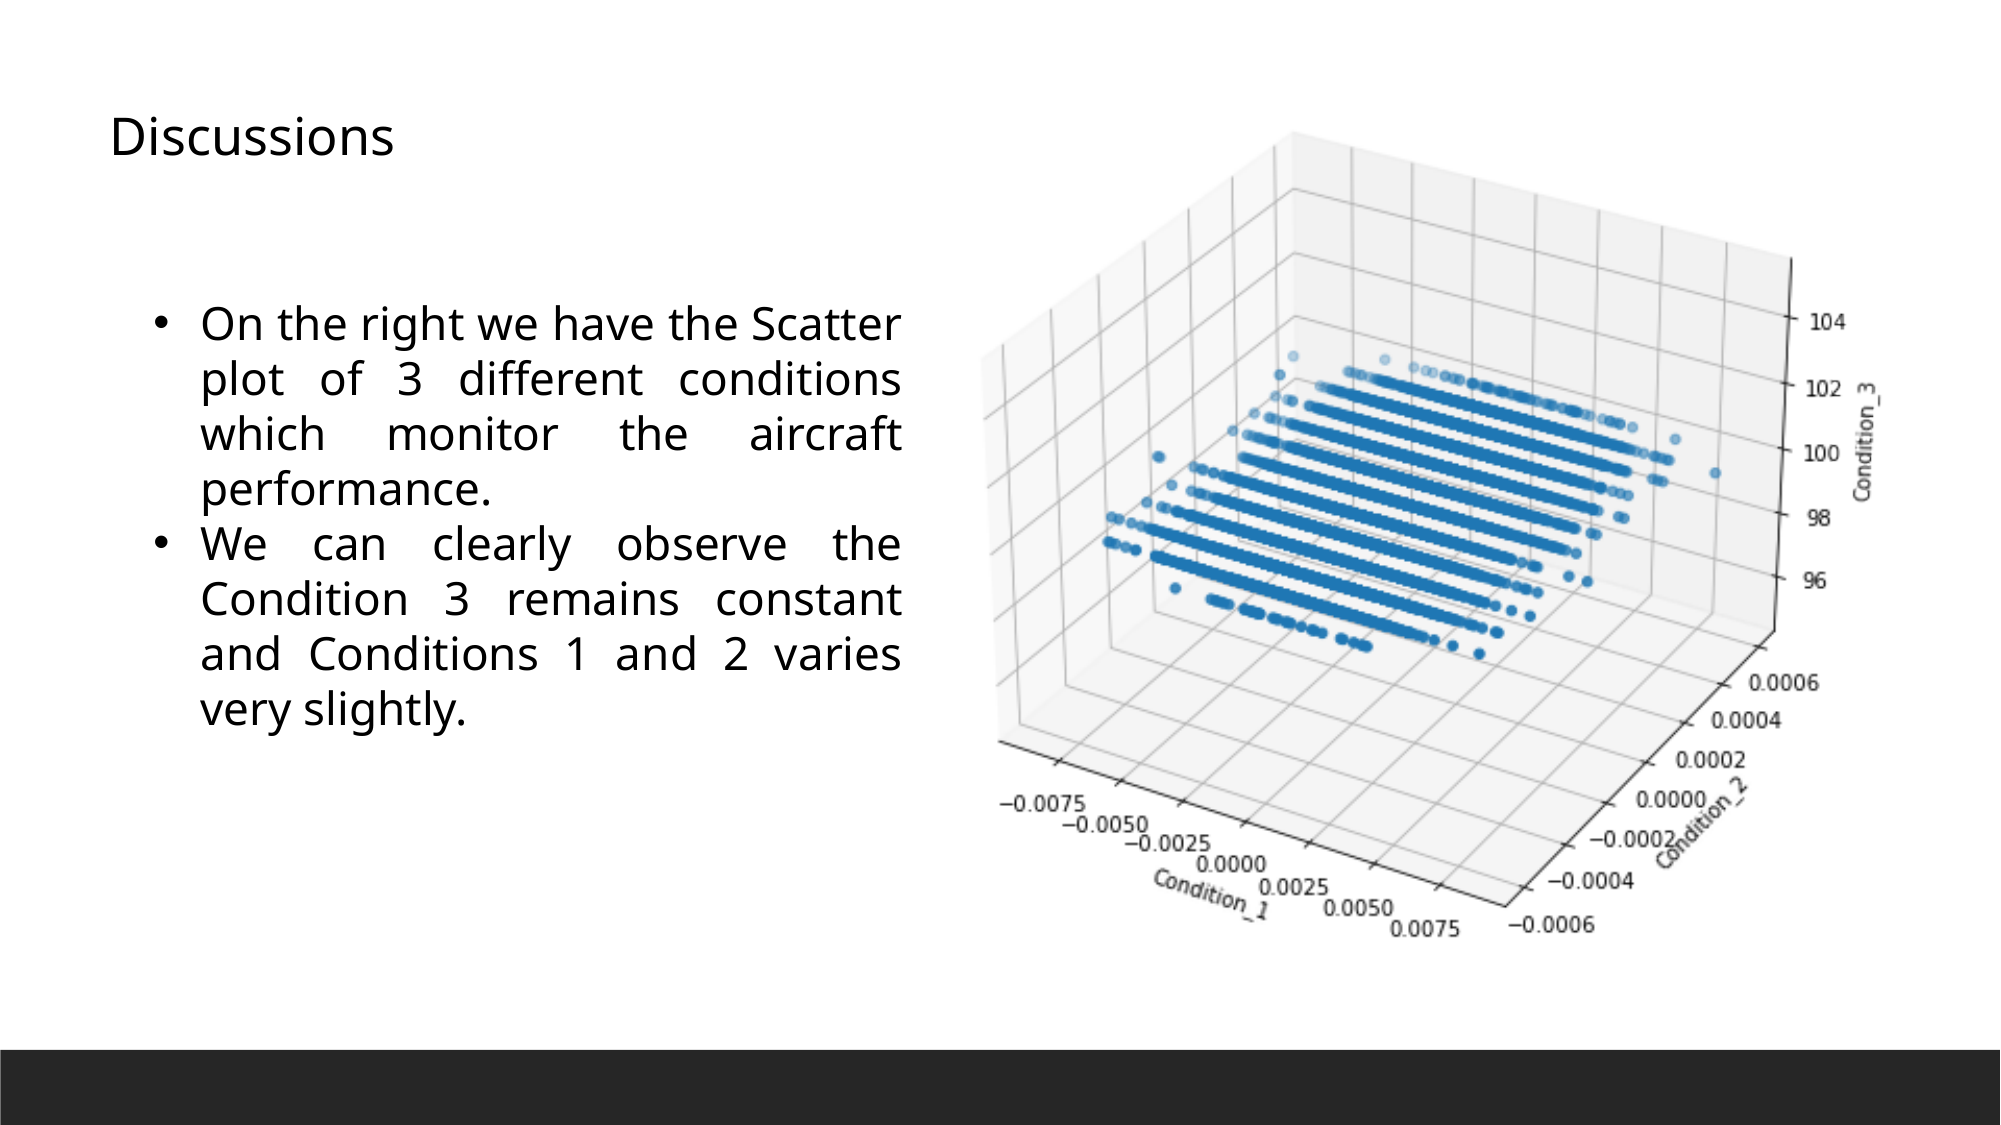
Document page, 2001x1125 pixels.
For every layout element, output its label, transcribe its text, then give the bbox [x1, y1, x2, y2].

text_box Discussions [95, 96, 411, 174]
picture [917, 49, 1896, 980]
text_box On the right we have the Scatter plot of 3 different conditions which monitor the aircraft performance. We can clearly observe the Condition 3 remains constant and Conditions 1 and 2 varies very slightly. [138, 287, 914, 797]
